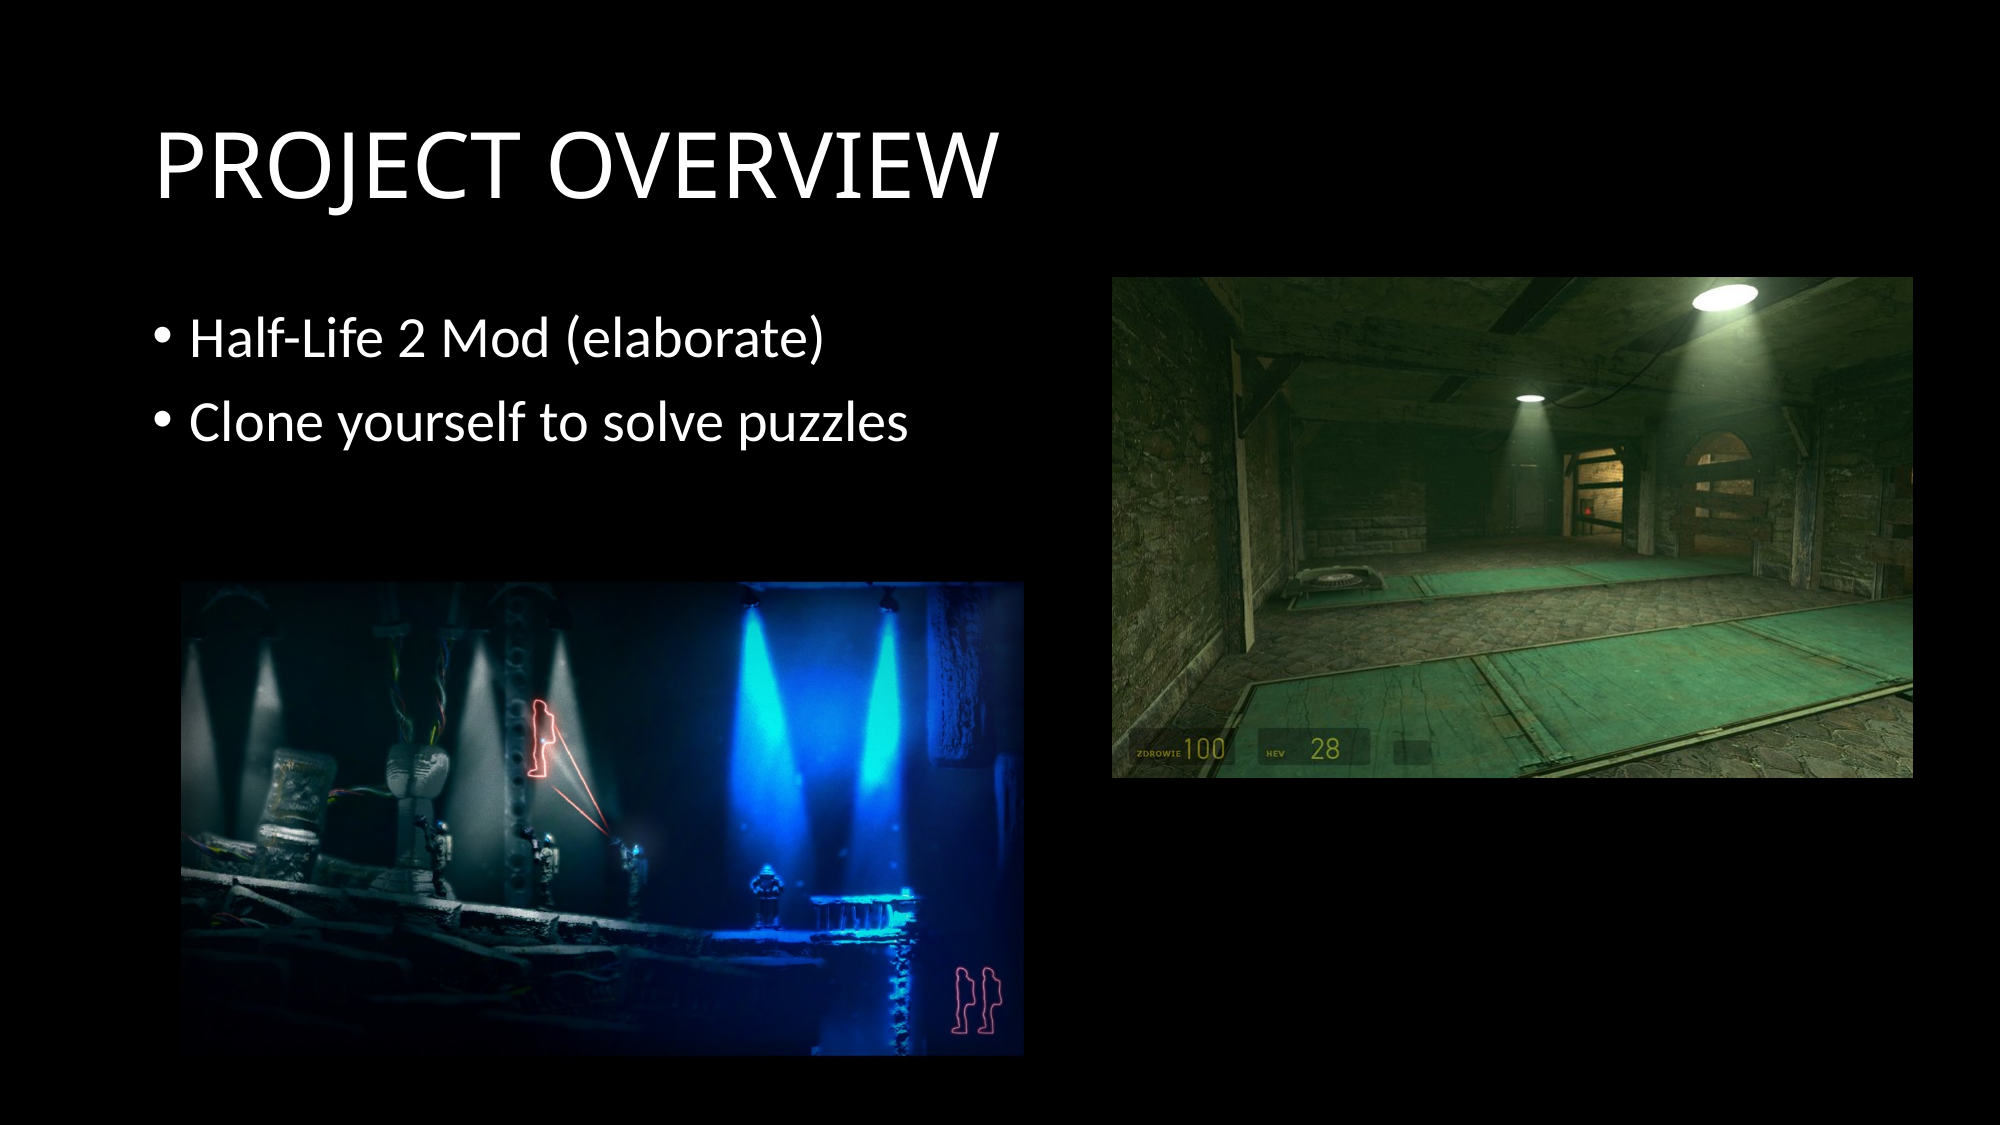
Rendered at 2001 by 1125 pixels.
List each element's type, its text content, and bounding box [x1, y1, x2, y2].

title PROJECT OVERVIEW [137, 59, 1863, 278]
list Half-Life 2 Mod (elaborate) Clone yourself to solve puzzles [137, 299, 1863, 1014]
picture [1112, 277, 1913, 778]
picture [181, 555, 1024, 1082]
